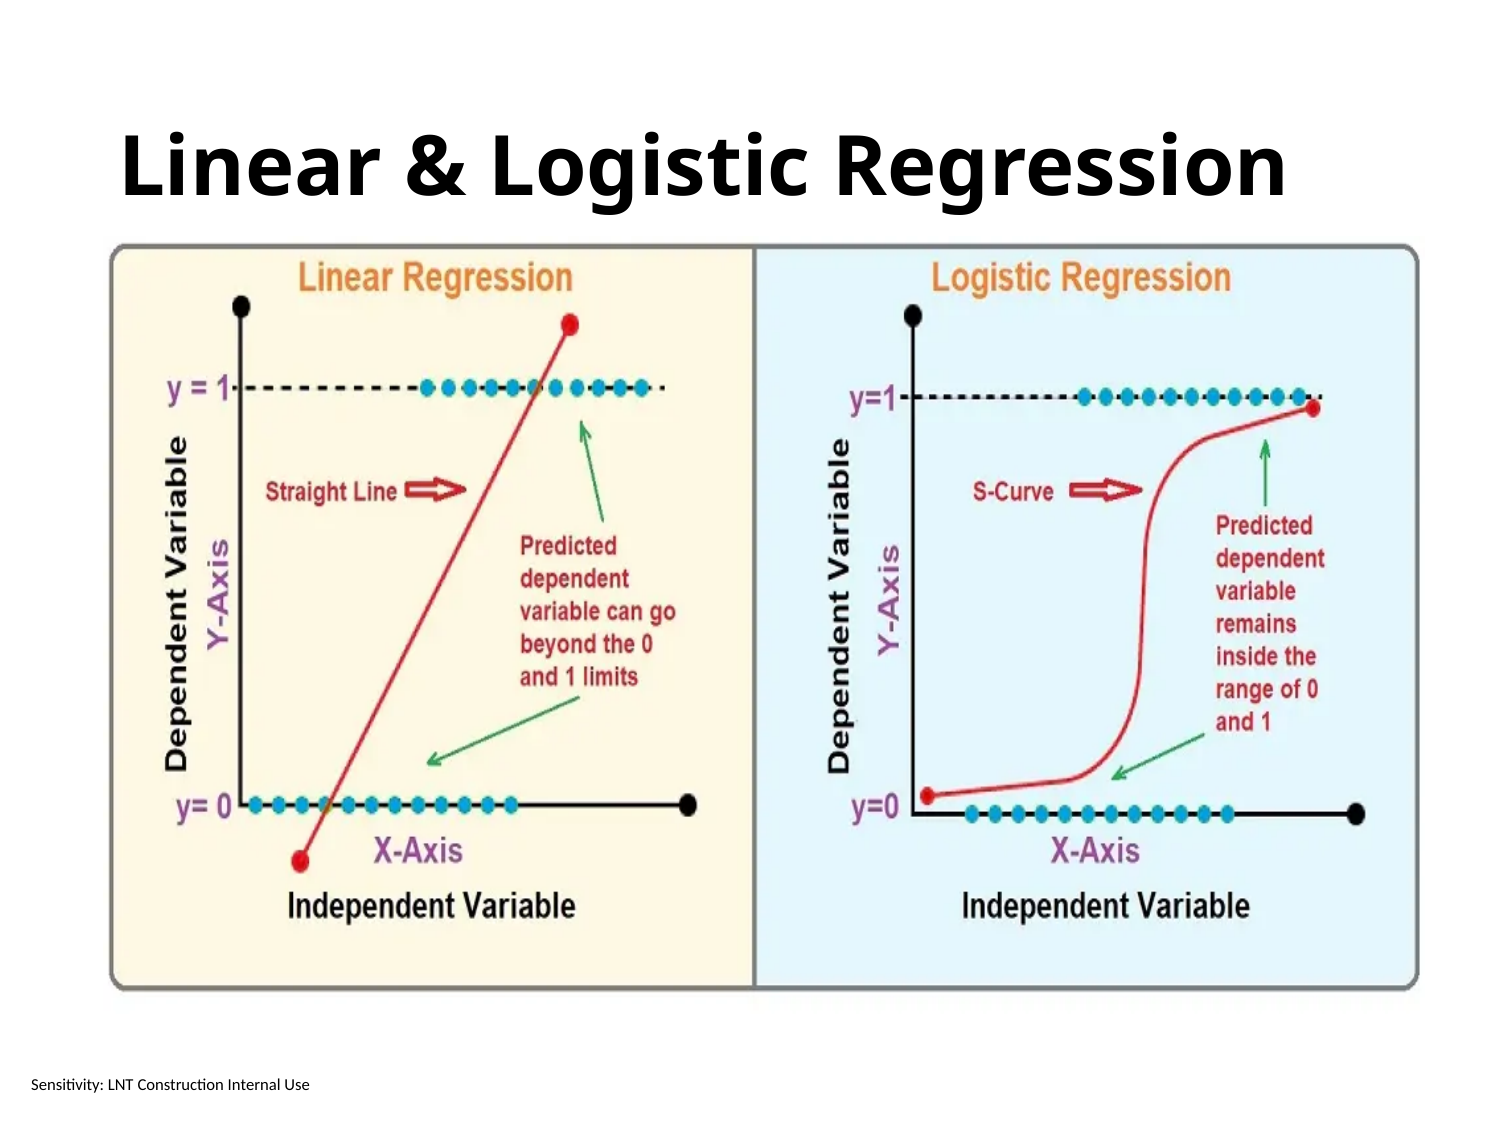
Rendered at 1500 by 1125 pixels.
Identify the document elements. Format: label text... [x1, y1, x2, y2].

picture [103, 236, 1425, 1014]
title Linear & Logistic Regression [103, 59, 1397, 236]
